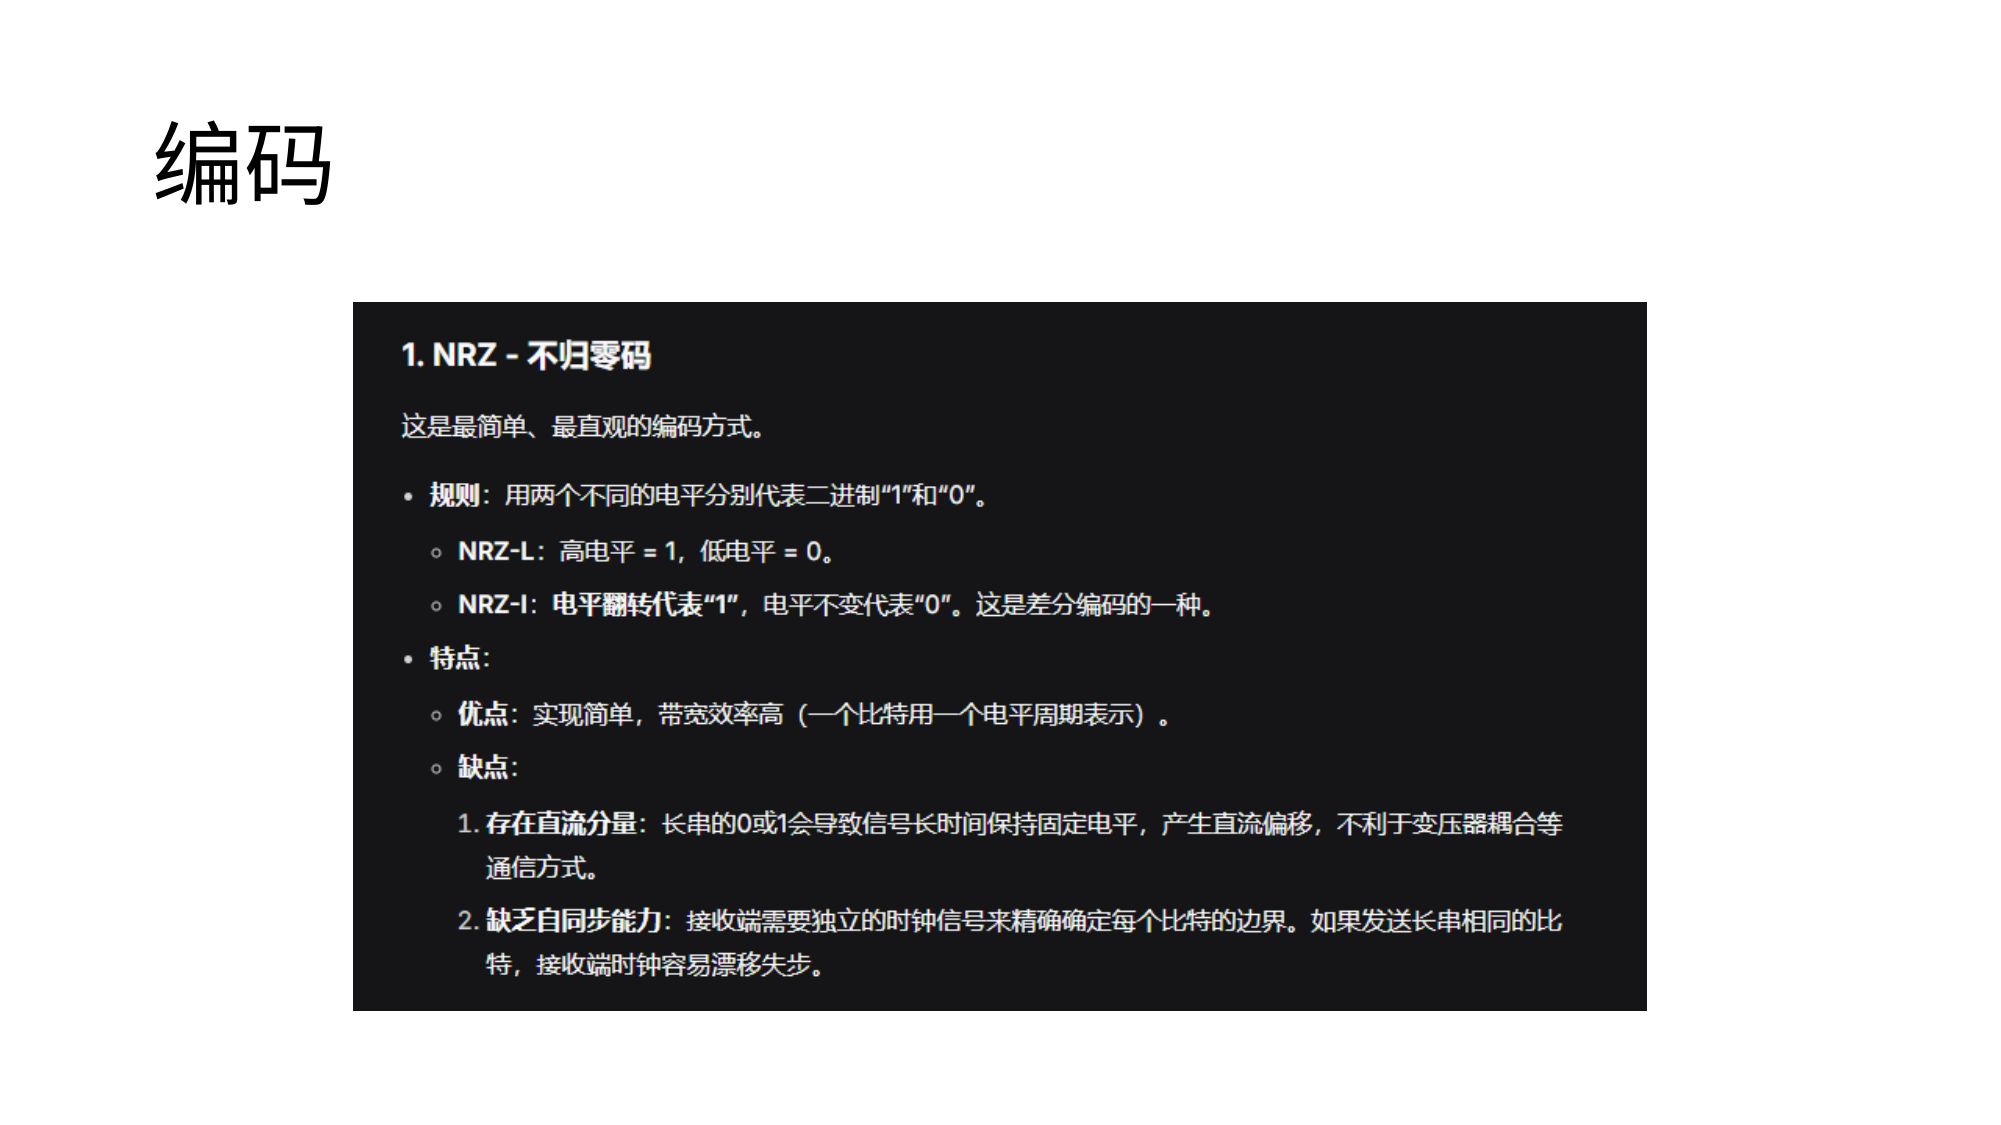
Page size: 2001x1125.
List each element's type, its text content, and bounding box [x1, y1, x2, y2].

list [352, 302, 1647, 1011]
title 编码 [137, 59, 1863, 278]
